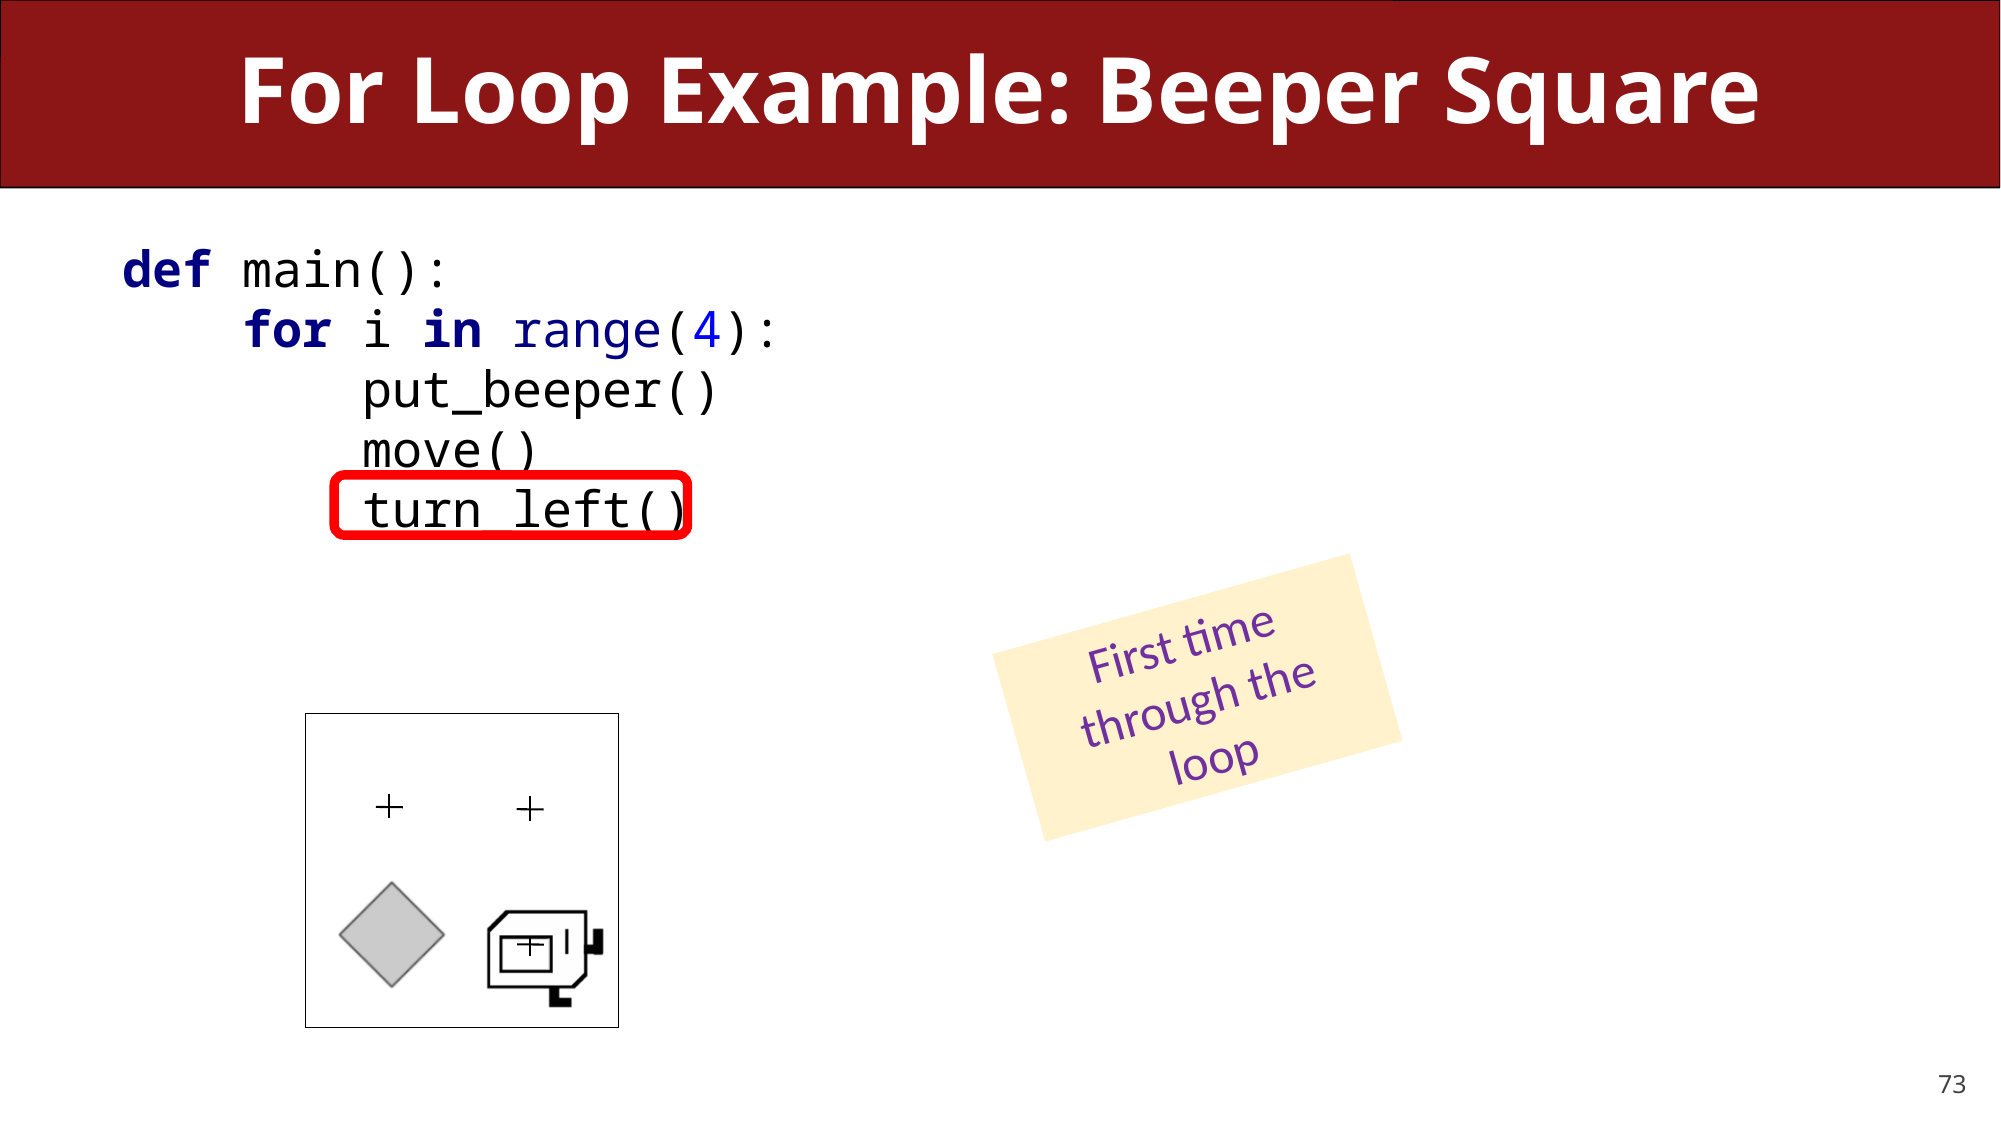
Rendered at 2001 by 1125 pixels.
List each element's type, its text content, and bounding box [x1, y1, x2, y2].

picture [334, 877, 452, 997]
text_box def main(): for i in range(4): put_beeper() move() turn_left() [107, 230, 1066, 546]
picture [478, 886, 613, 1022]
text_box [305, 713, 619, 1028]
title For Loop Example: Beeper Square [75, 0, 1925, 188]
text_box [333, 473, 689, 537]
text_box First time through the loop [992, 553, 1403, 842]
